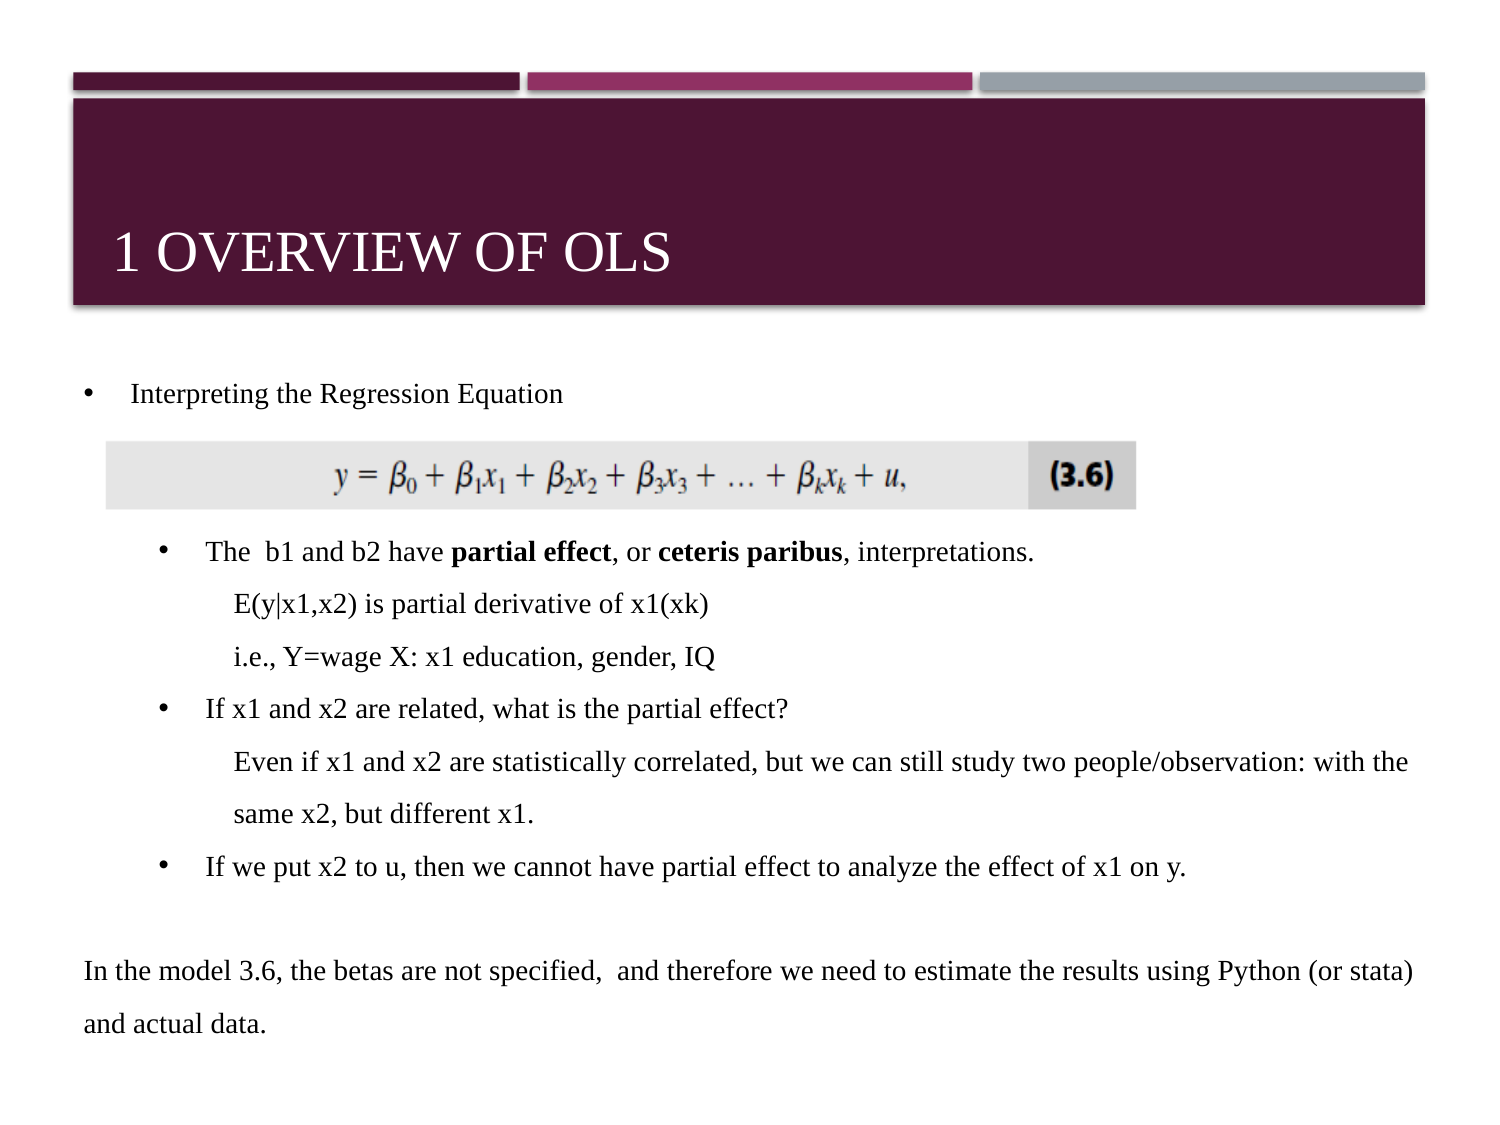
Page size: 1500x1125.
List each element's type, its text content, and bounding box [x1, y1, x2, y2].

title 1 overview of ols [95, 112, 1406, 291]
text_box Interpreting the Regression Equation The b1 and b2 have partial effect, or ceteris paribus, interpretations. E(y|x1,x2) is partial derivative of x1(xk) i.e., Y=wage X: x1 education, gender, IQ If x1 and x2 are related, what is the partial effect? Even if x1 and x2 are statistically correlated, but we can still study two people/observation: with the same x2, but different x1. If we put x2 to u, then we cannot have partial effect to analyze the effect of x1 on y. In the model 3.6, the betas are not specified, and therefore we need to estimate the results using Python (or stata) and actual data. [68, 349, 1432, 1047]
picture [94, 424, 1145, 528]
